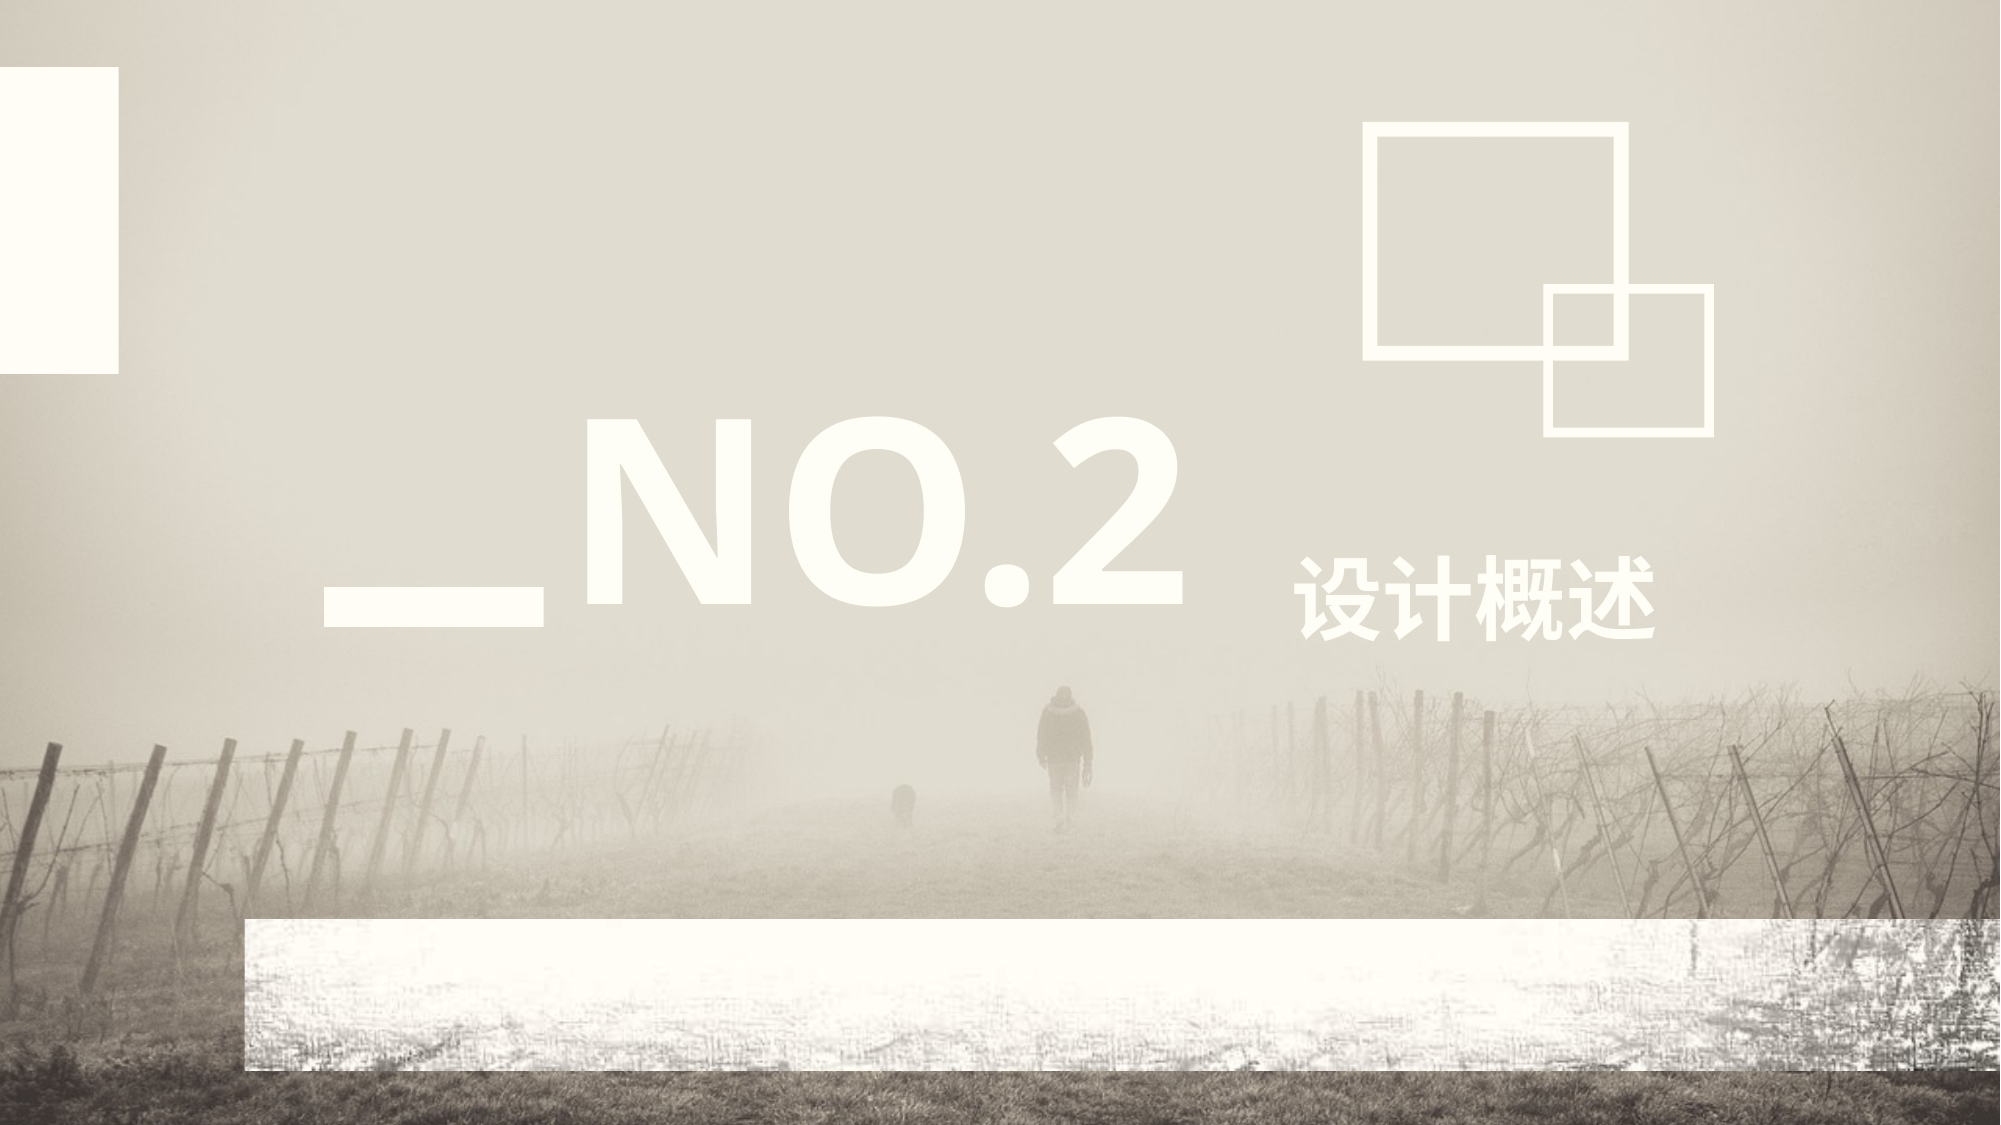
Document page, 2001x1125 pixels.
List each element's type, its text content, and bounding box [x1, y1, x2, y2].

text_box 设计概述 [1276, 501, 1803, 659]
list NO.2 [549, 373, 1354, 670]
picture [0, 0, 2000, 1125]
